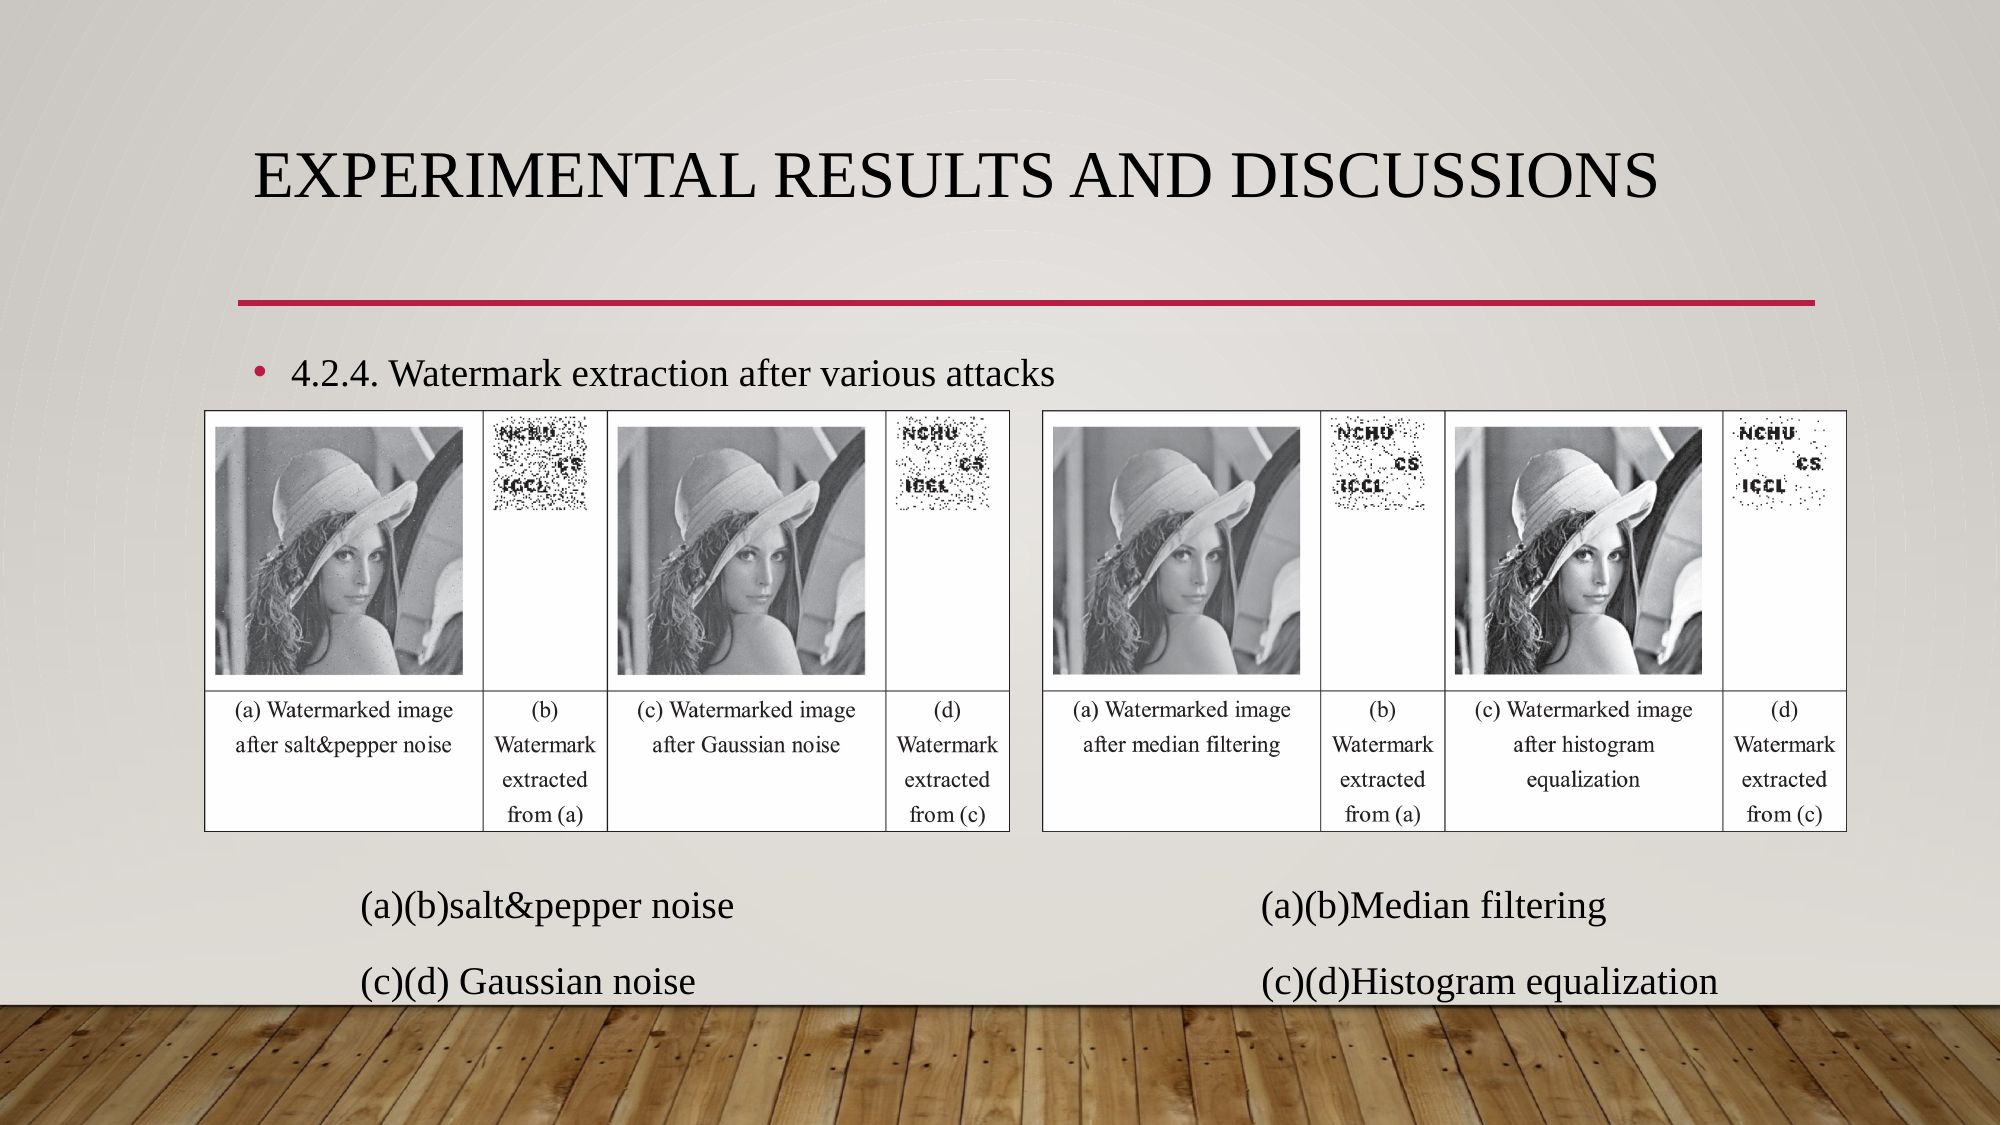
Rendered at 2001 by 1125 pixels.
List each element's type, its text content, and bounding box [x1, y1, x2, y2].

picture [204, 410, 1010, 832]
title Experimental results and discussions [238, 131, 1814, 305]
list 4.2.4. Watermark extraction after various attacks (a)(b)salt&pepper noise (a)(b)Median filtering (c)(d) Gaussian noise (c)(d)Histogram equalization [238, 330, 1814, 1019]
picture [0, 1005, 2000, 1125]
picture [1042, 410, 1847, 832]
